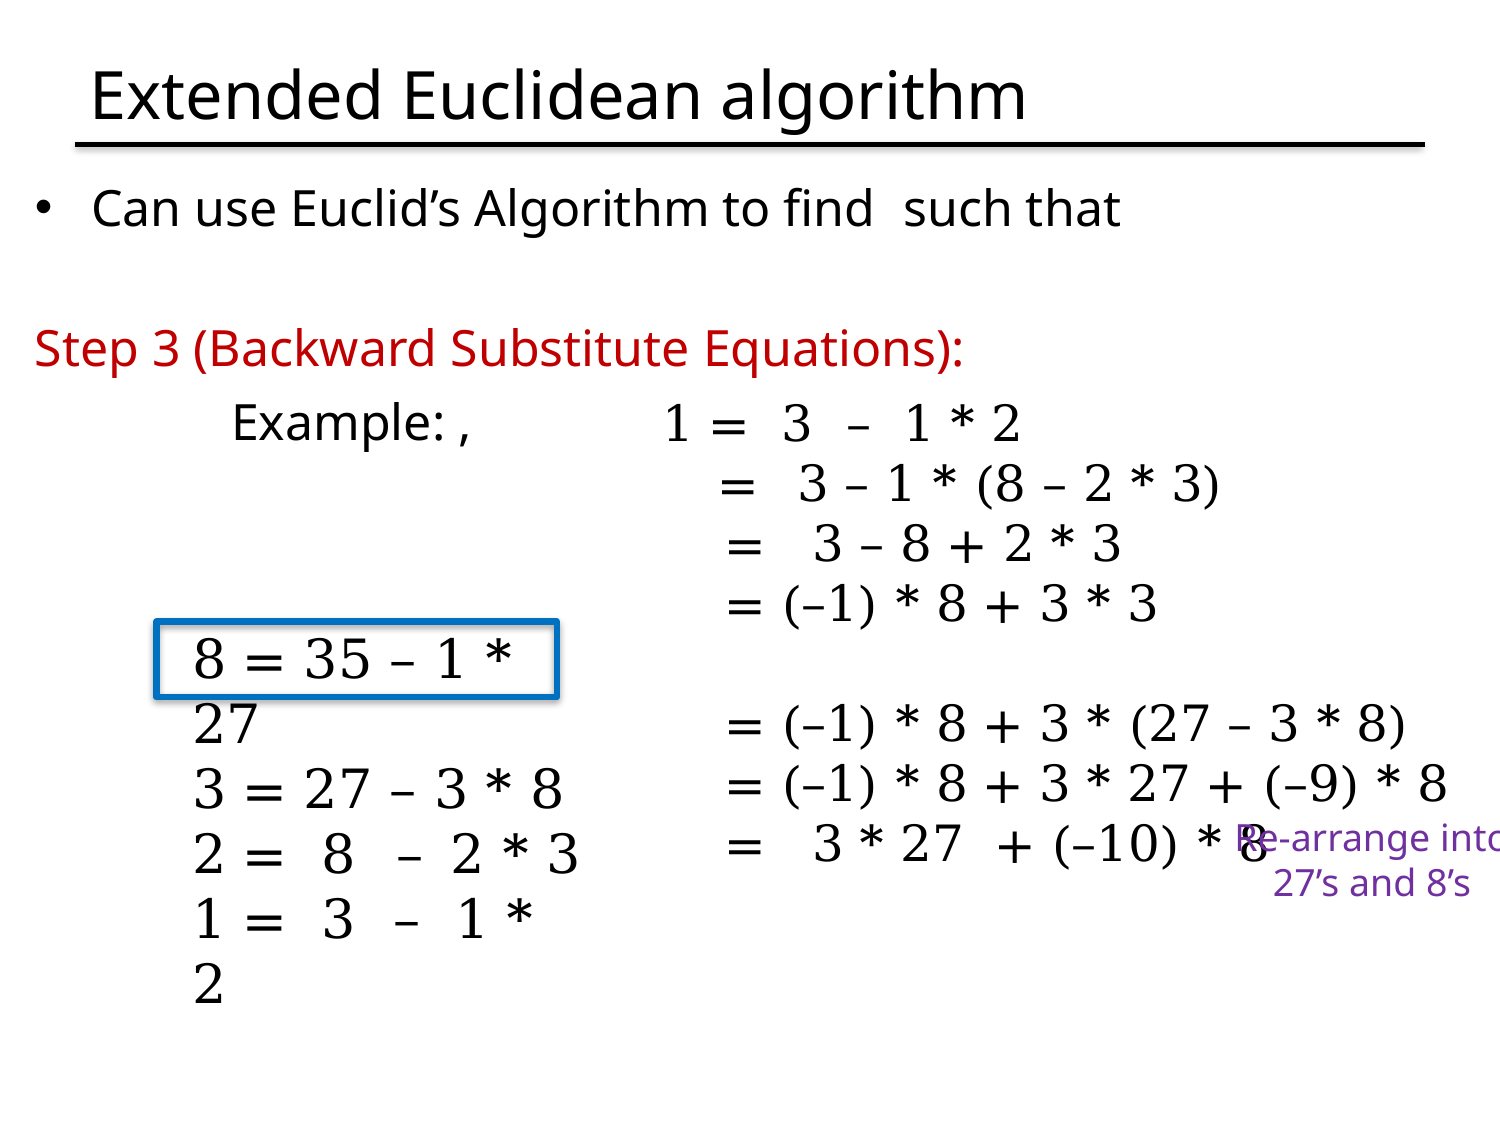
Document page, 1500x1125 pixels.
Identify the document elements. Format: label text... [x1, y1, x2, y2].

text_box 1 = 3 – 1 * 2 = 3 – 1 * (8 – 2 * 3) = 3 – 8 + 2 * 3 = (–1) * 8 + 3 * 3 = (–1) * 8 + 3 * (27 – 3 * 8) = (–1) * 8 + 3 * 27 + (–9) * 8 = 3 * 27 + (–10) * 8 = 3 * 27 + (–10) * (35 – 1 * 27) = 3 * 27 + (–10) * 35 + 10 * 27 = 13 * 27 + (–10) * 35 [647, 383, 1500, 1119]
text_box 8 = 35 – 1 * 27 3 = 27 – 3 * 8 2 = 8 – 2 * 3 1 = 3 – 1 * 2 [177, 616, 600, 1022]
text_box Re-arrange into 27’s and 8’s [1219, 806, 1500, 912]
text_box [154, 619, 559, 699]
title Extended Euclidean algorithm [75, 45, 1425, 145]
